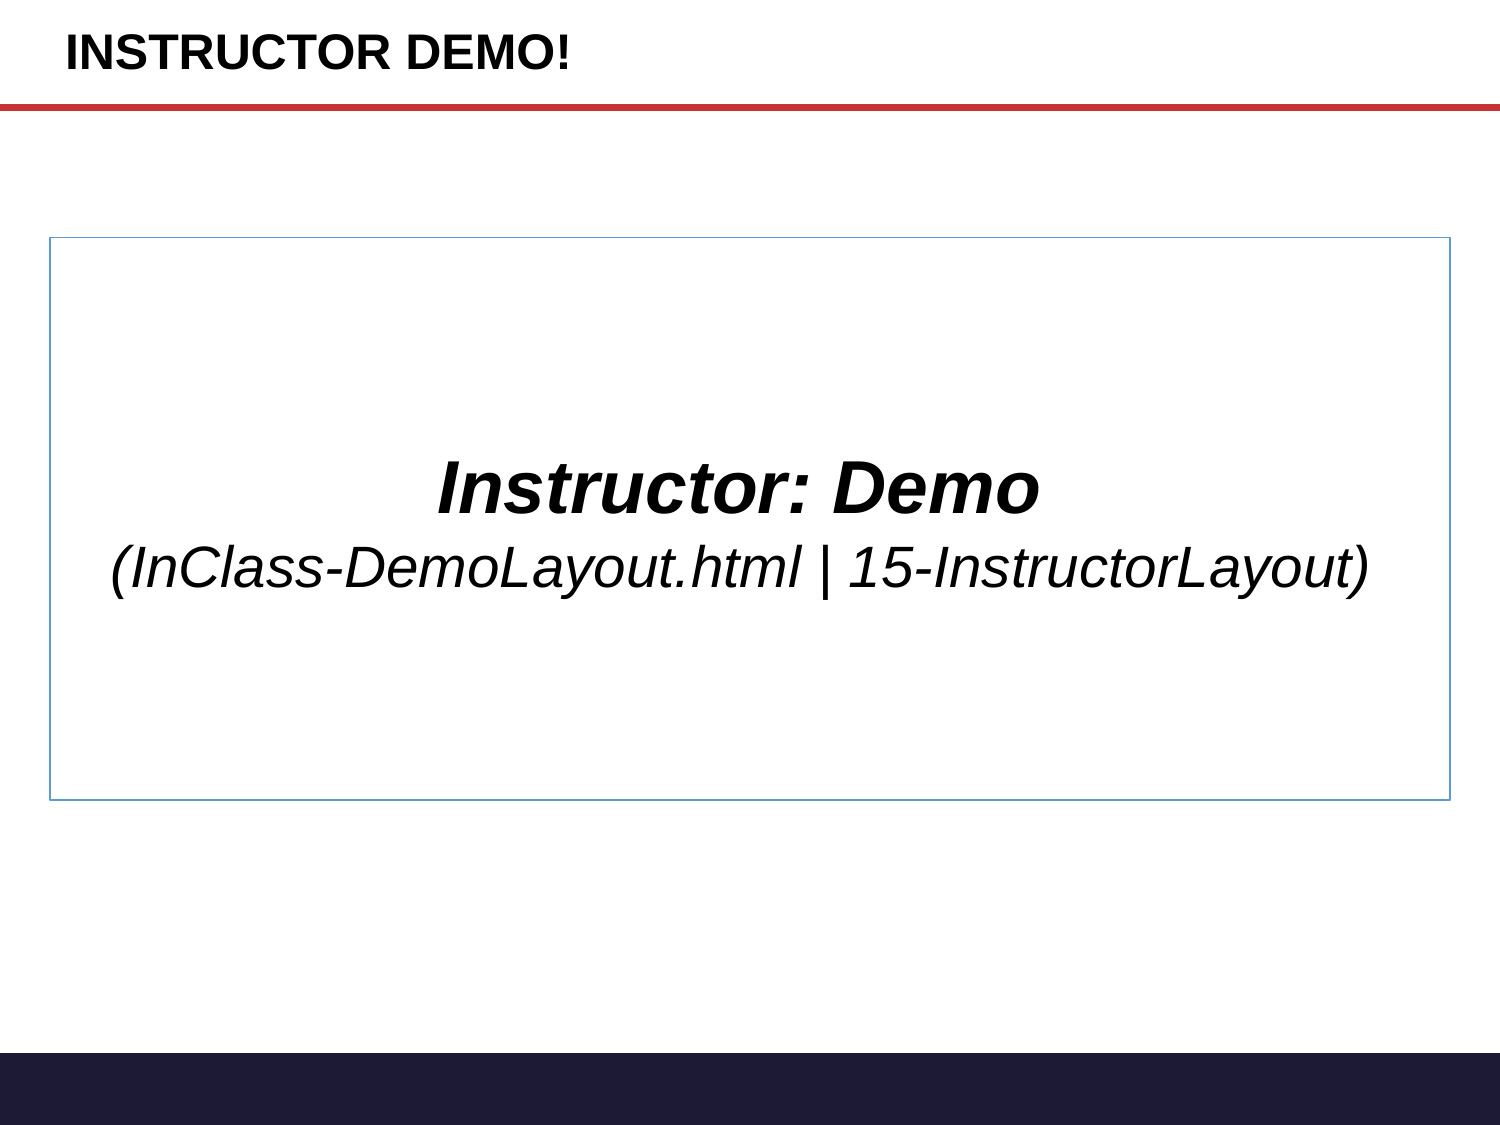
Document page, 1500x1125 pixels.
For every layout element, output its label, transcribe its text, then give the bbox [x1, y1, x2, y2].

text_box Instructor: Demo (InClass-DemoLayout.html | 15-InstructorLayout) [50, 237, 1450, 800]
title INSTRUCTOR DEMO! [50, 0, 948, 108]
